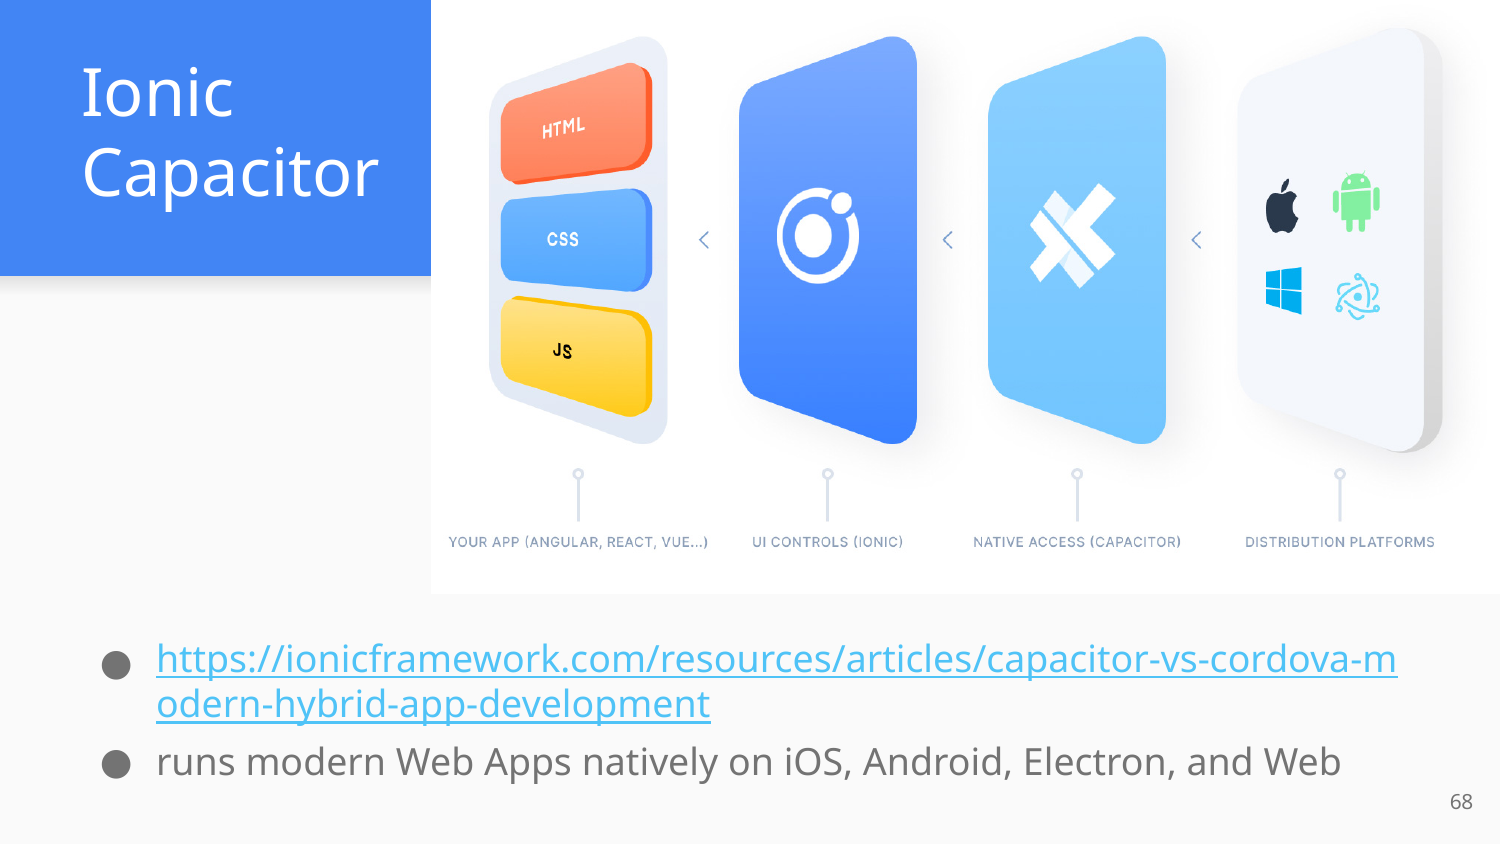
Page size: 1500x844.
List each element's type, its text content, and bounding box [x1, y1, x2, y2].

slide_number 68 [1398, 770, 1489, 835]
picture [431, 0, 1500, 594]
title Ionic Capacitor [66, 99, 426, 226]
list https://ionicframework.com/resources/articles/capacitor-vs-cordova-modern-hybrid-app-development runs modern Web Apps natively on iOS, Android, Electron, and Web [66, 612, 1415, 844]
